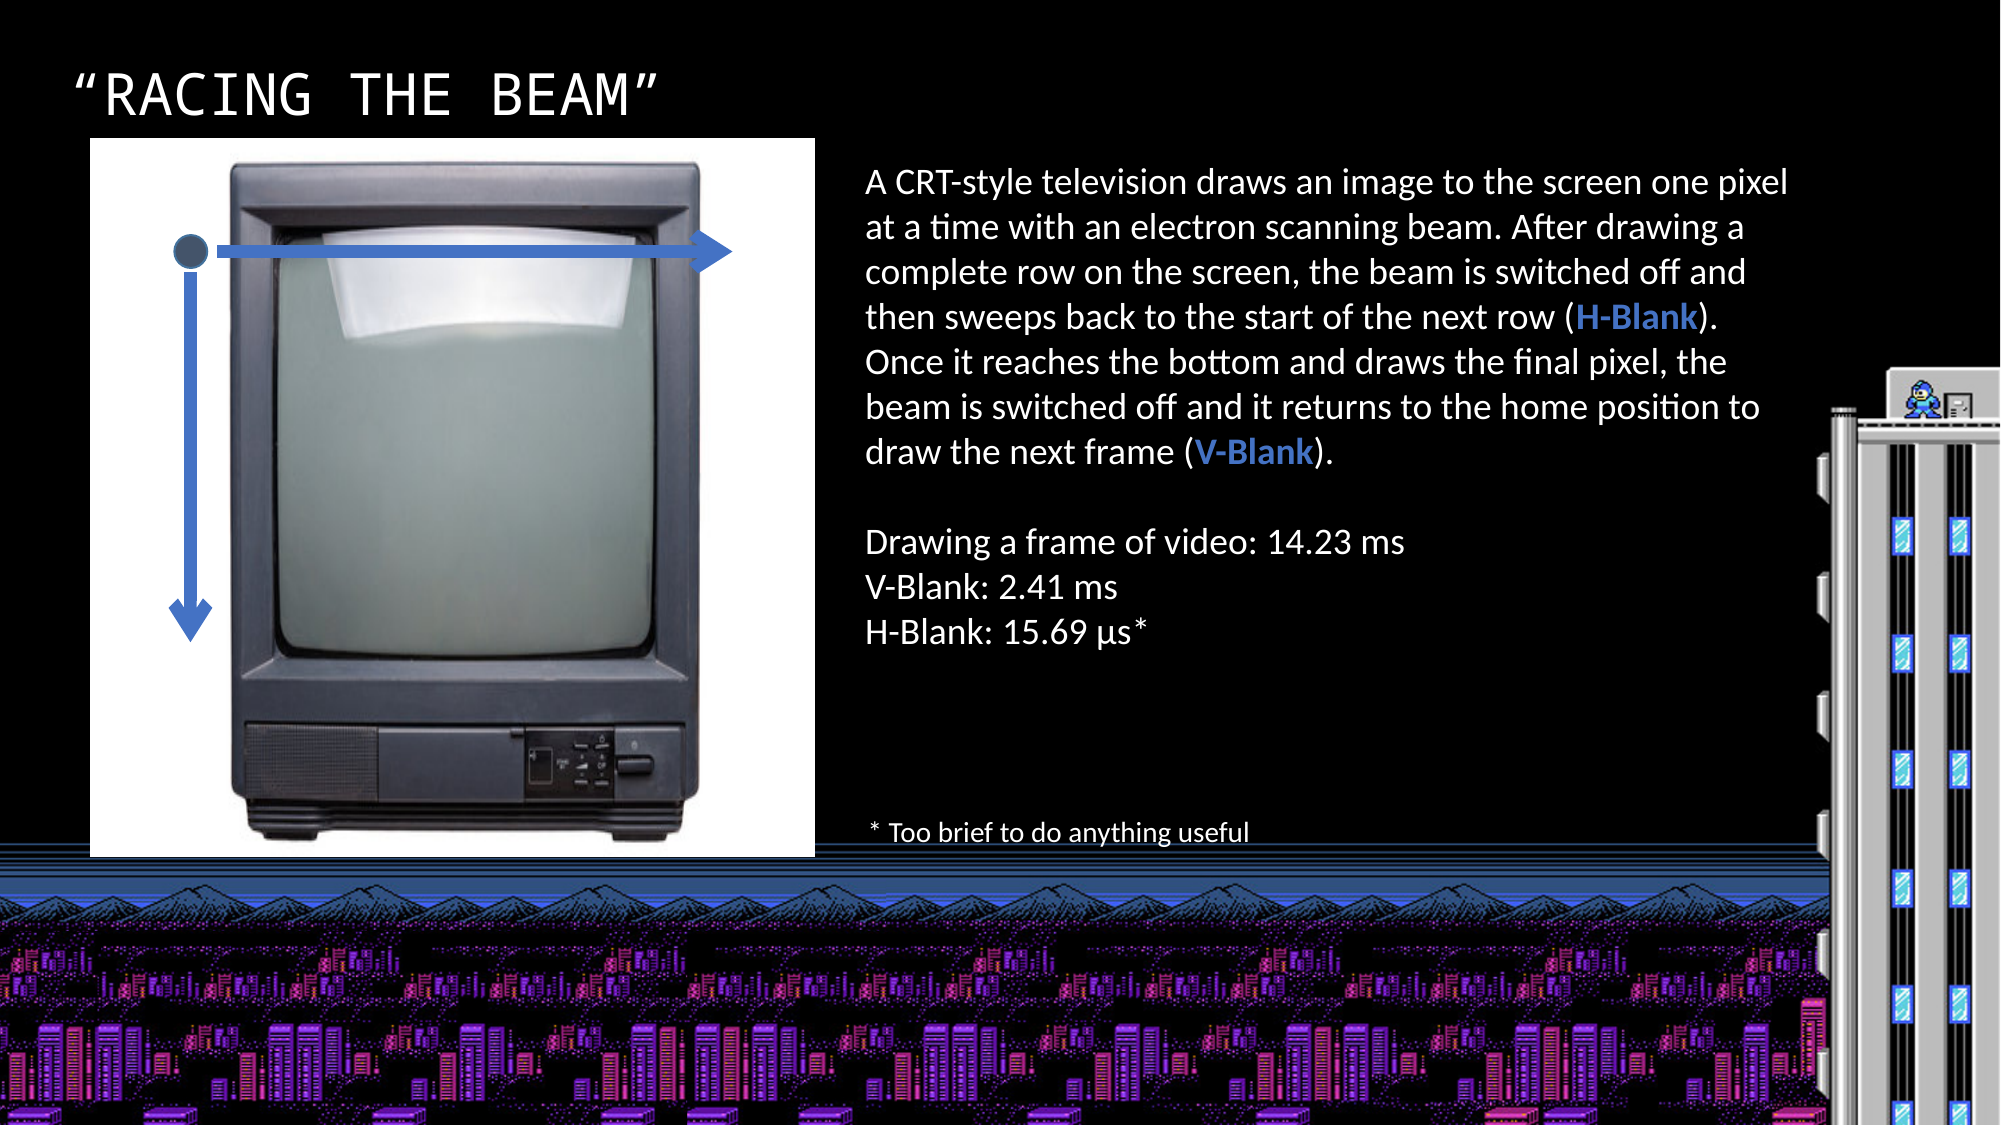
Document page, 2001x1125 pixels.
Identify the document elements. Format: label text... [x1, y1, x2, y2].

text_box A CRT-style television draws an image to the screen one pixel at a time with an electron scanning beam. After drawing a complete row on the screen, the beam is switched off and then sweeps back to the start of the next row (H-Blank). Once it reaches the bottom and draws the final pixel, the beam is switched off and it returns to the home position to draw the next frame (V-Blank). Drawing a frame of video: 14.23 ms V-Blank: 2.41 ms H-Blank: 15.69 μs* [850, 149, 1814, 660]
text_box * Too brief to do anything useful [852, 806, 1266, 856]
text_box “RACING THE BEAM” [54, 49, 1814, 135]
picture [0, 0, 2001, 1125]
